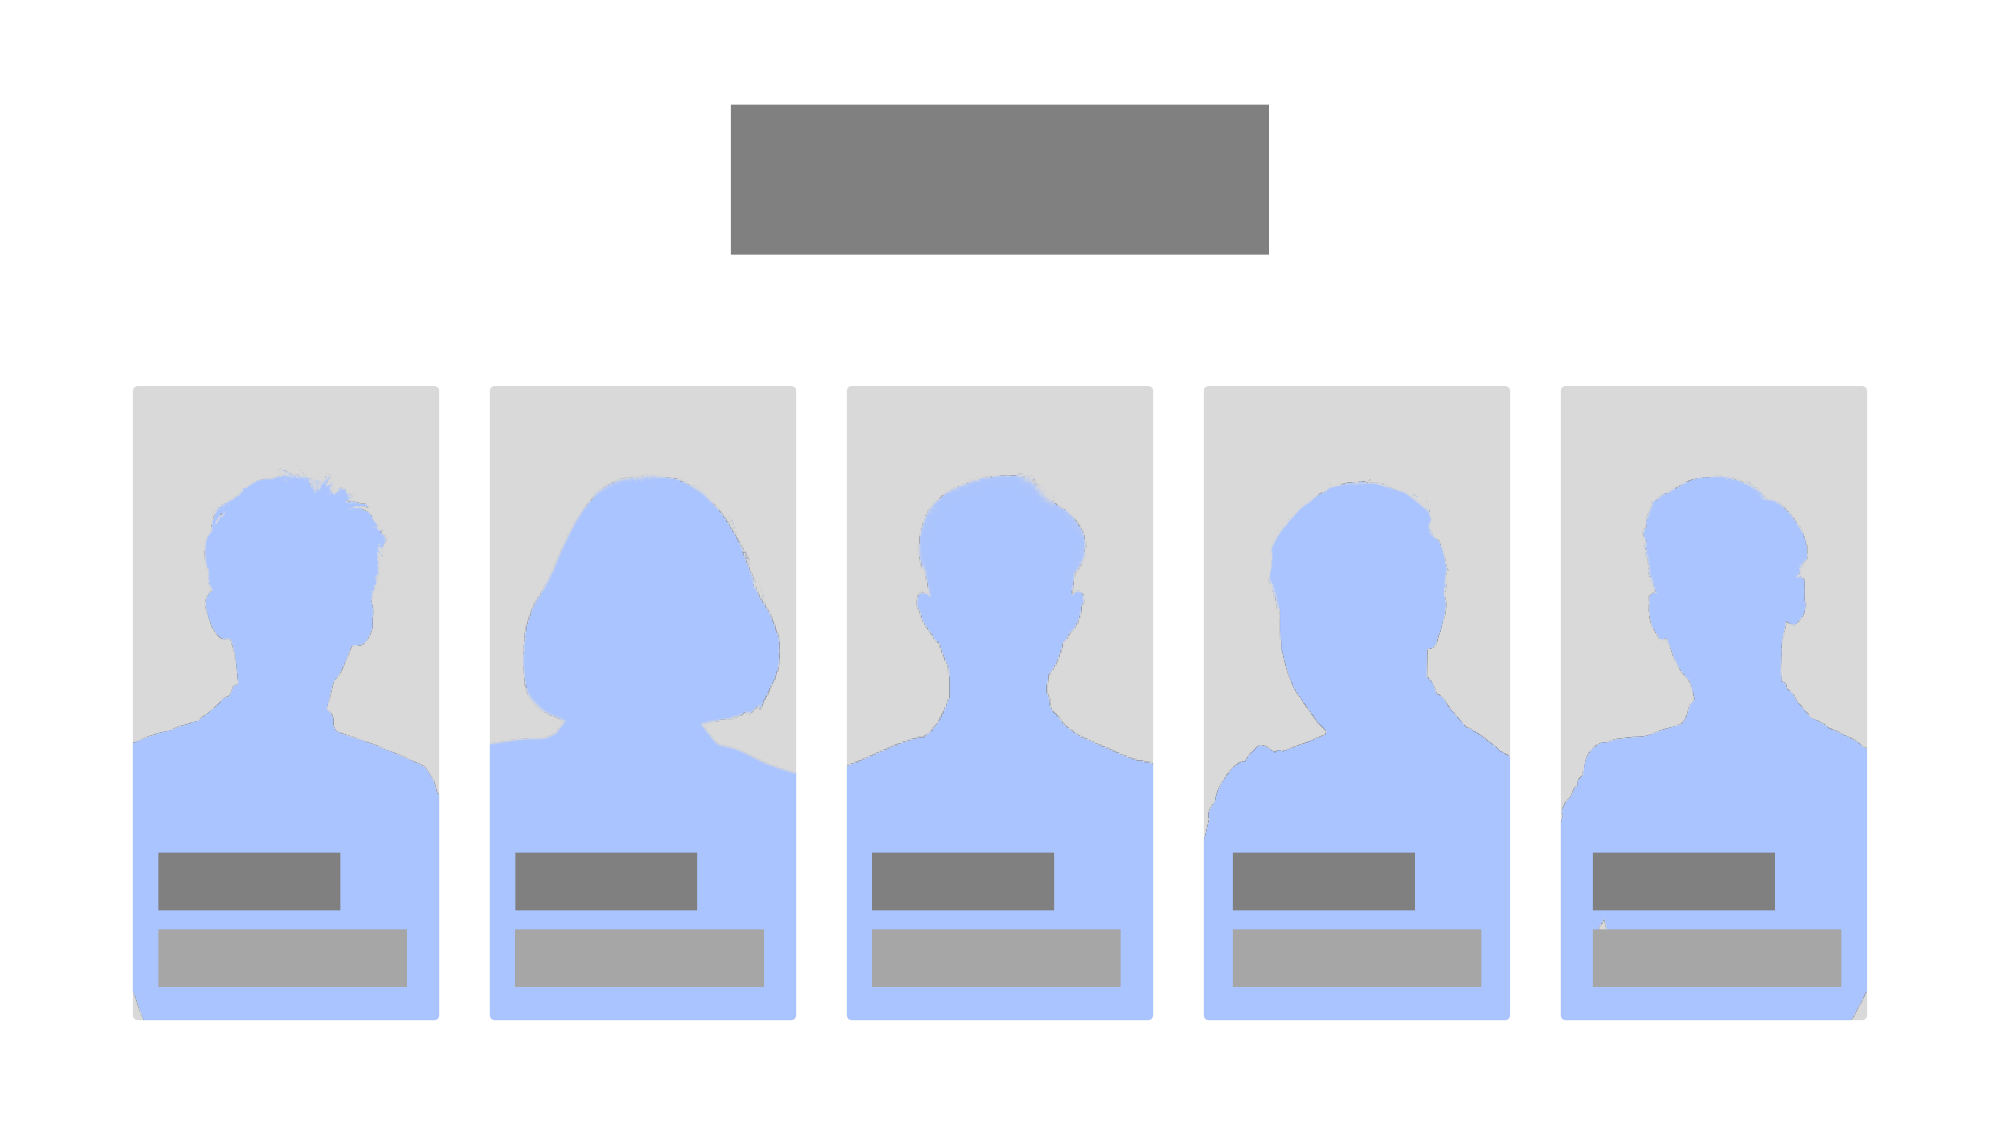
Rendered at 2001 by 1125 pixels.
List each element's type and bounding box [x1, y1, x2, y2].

text_box [845, 385, 1155, 1017]
text_box [1202, 385, 1512, 1017]
text_box [1559, 385, 1869, 1017]
text_box [488, 385, 798, 1017]
picture [846, 407, 1154, 1021]
picture [489, 456, 797, 1021]
picture [1560, 437, 1868, 1021]
picture [1203, 476, 1511, 1021]
text_box [131, 385, 441, 1017]
picture [132, 437, 440, 1021]
text_box [730, 104, 1270, 256]
